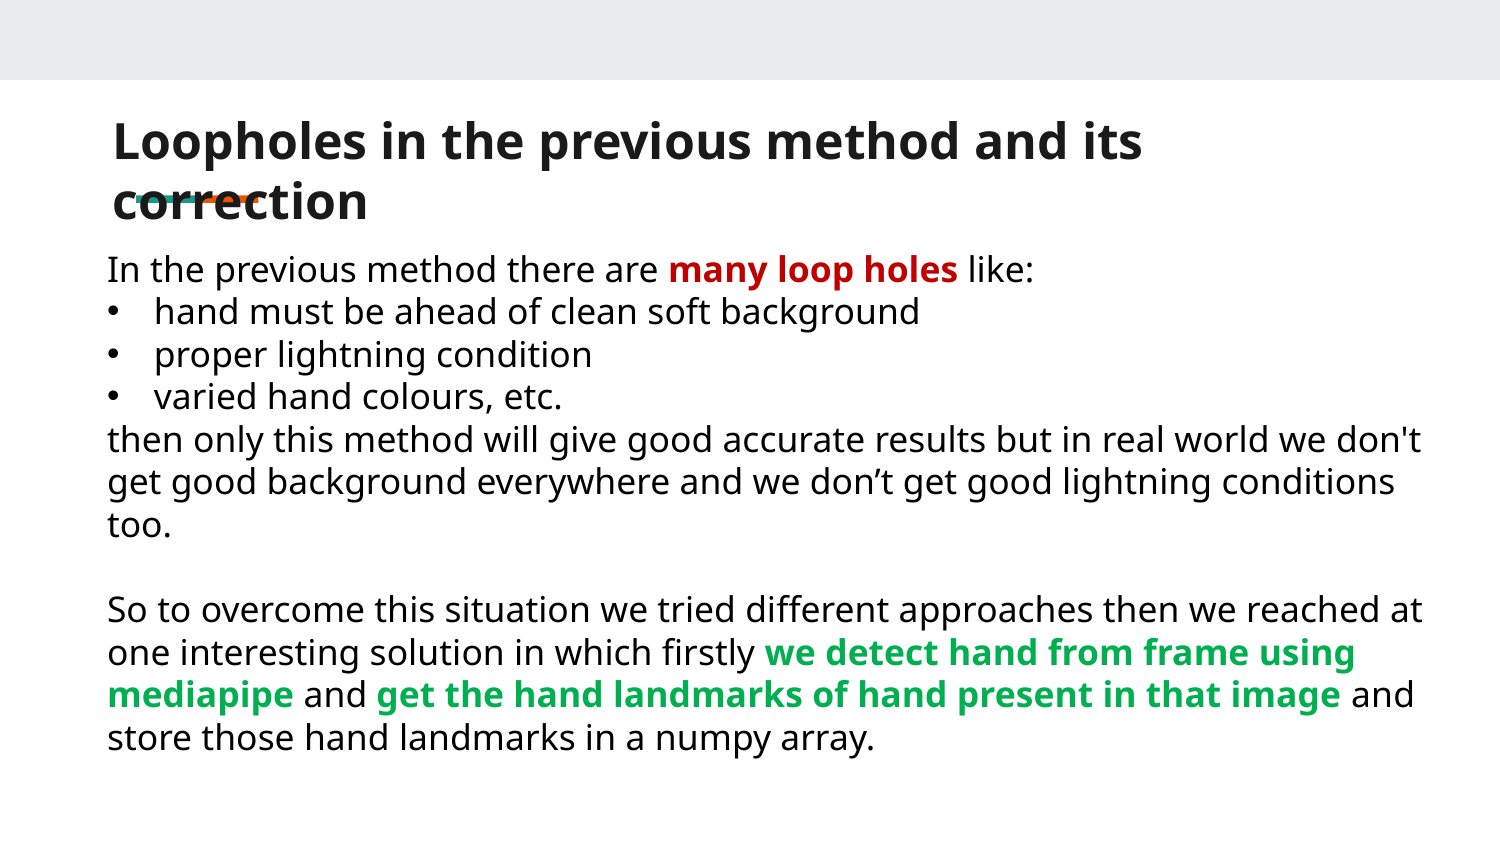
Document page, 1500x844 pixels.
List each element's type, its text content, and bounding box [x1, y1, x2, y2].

subtitle In the previous method there are many loop holes like: hand must be ahead of clean soft background proper lightning condition varied hand colours, etc. then only this method will give good accurate results but in real world we don't get good background everywhere and we don’t get good lightning conditions too. So to overcome this situation we tried different approaches then we reached at one interesting solution in which firstly we detect hand from frame using mediapipe and get the hand landmarks of hand present in that image and store those hand landmarks in a numpy array. [107, 246, 1432, 719]
title Loopholes in the previous method and its correction [112, 109, 1388, 170]
